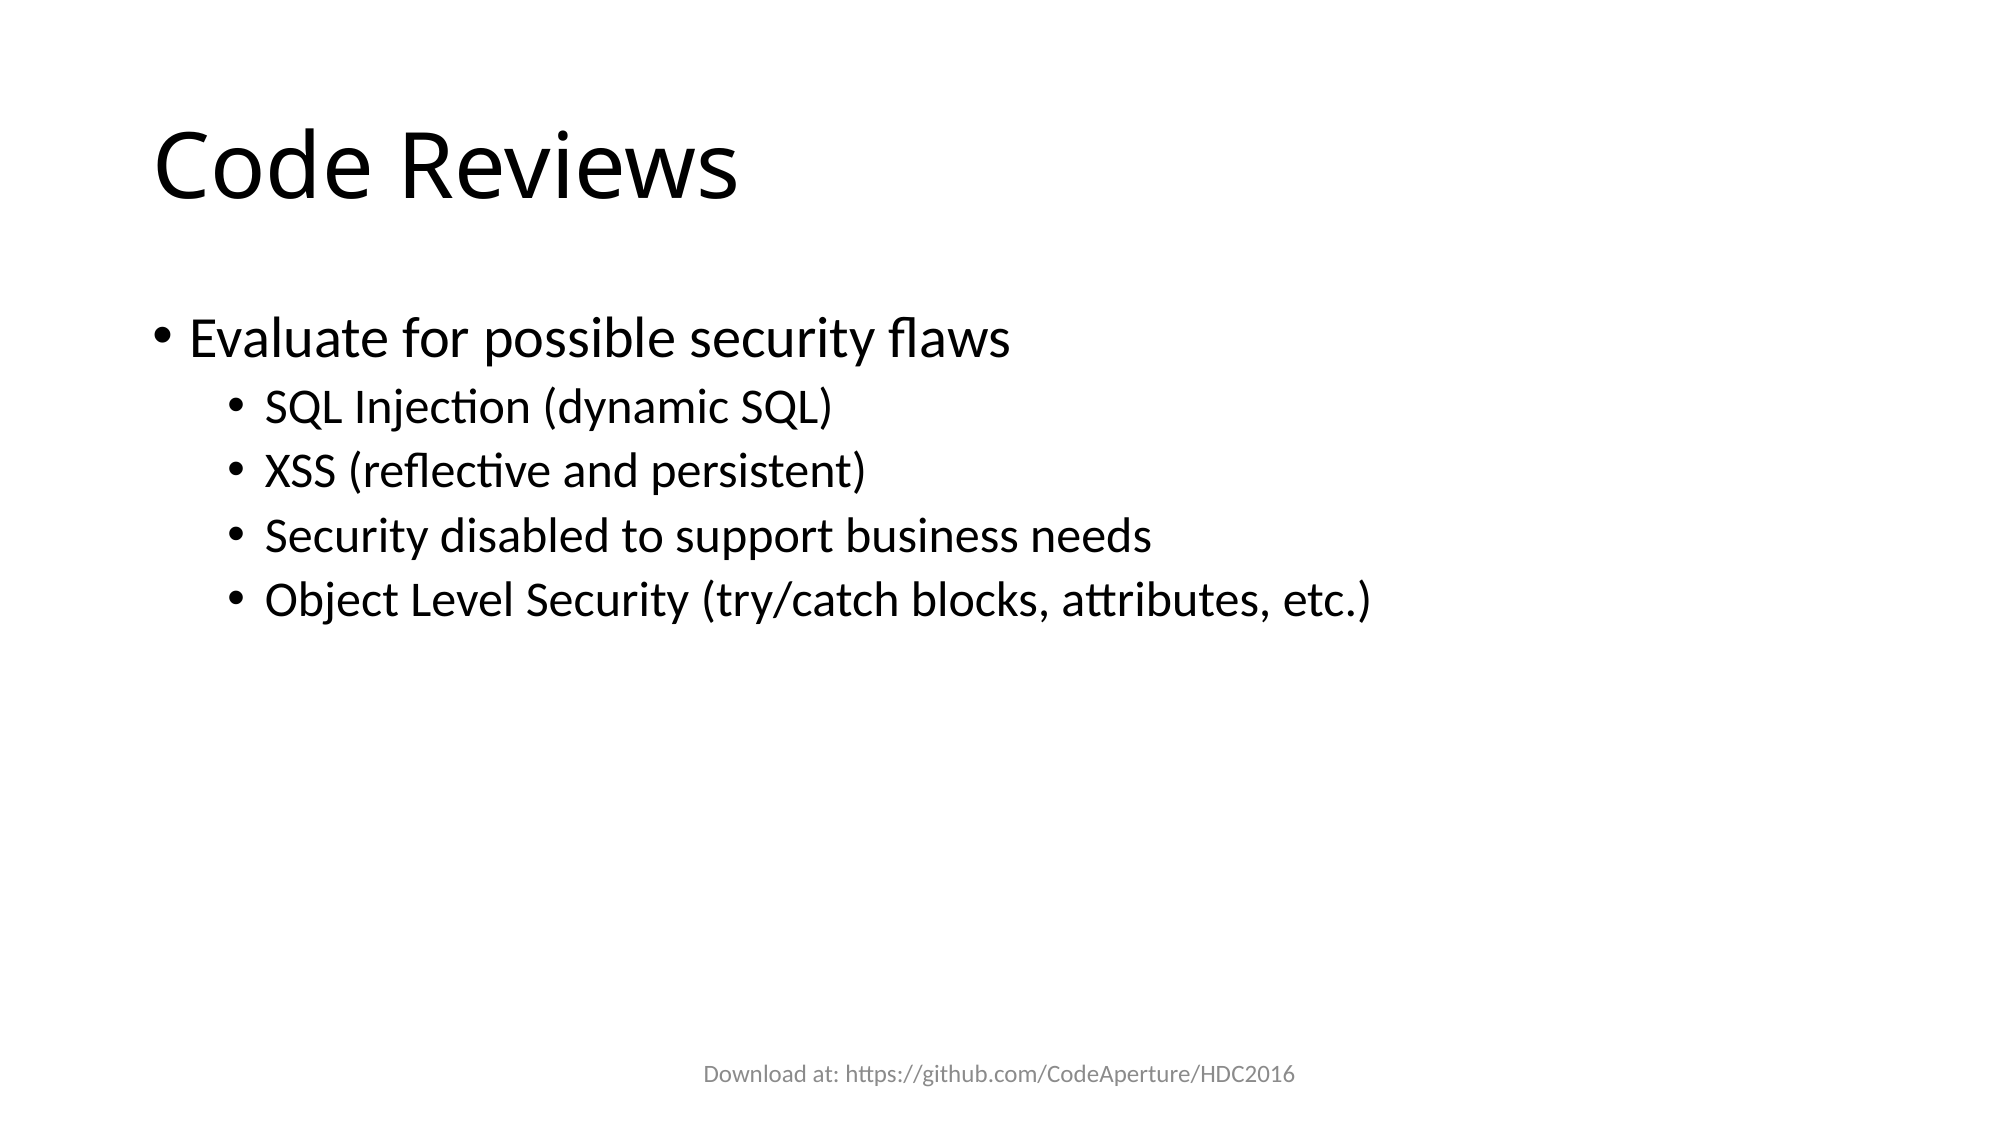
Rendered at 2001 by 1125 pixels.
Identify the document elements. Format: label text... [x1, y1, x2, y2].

list Evaluate for possible security flaws SQL Injection (dynamic SQL) XSS (reflective and persistent) Security disabled to support business needs Object Level Security (try/catch blocks, attributes, etc.) [137, 299, 1863, 1014]
title Code Reviews [137, 59, 1863, 278]
footer Download at: https://github.com/CodeAperture/HDC2016 [662, 1042, 1338, 1103]
